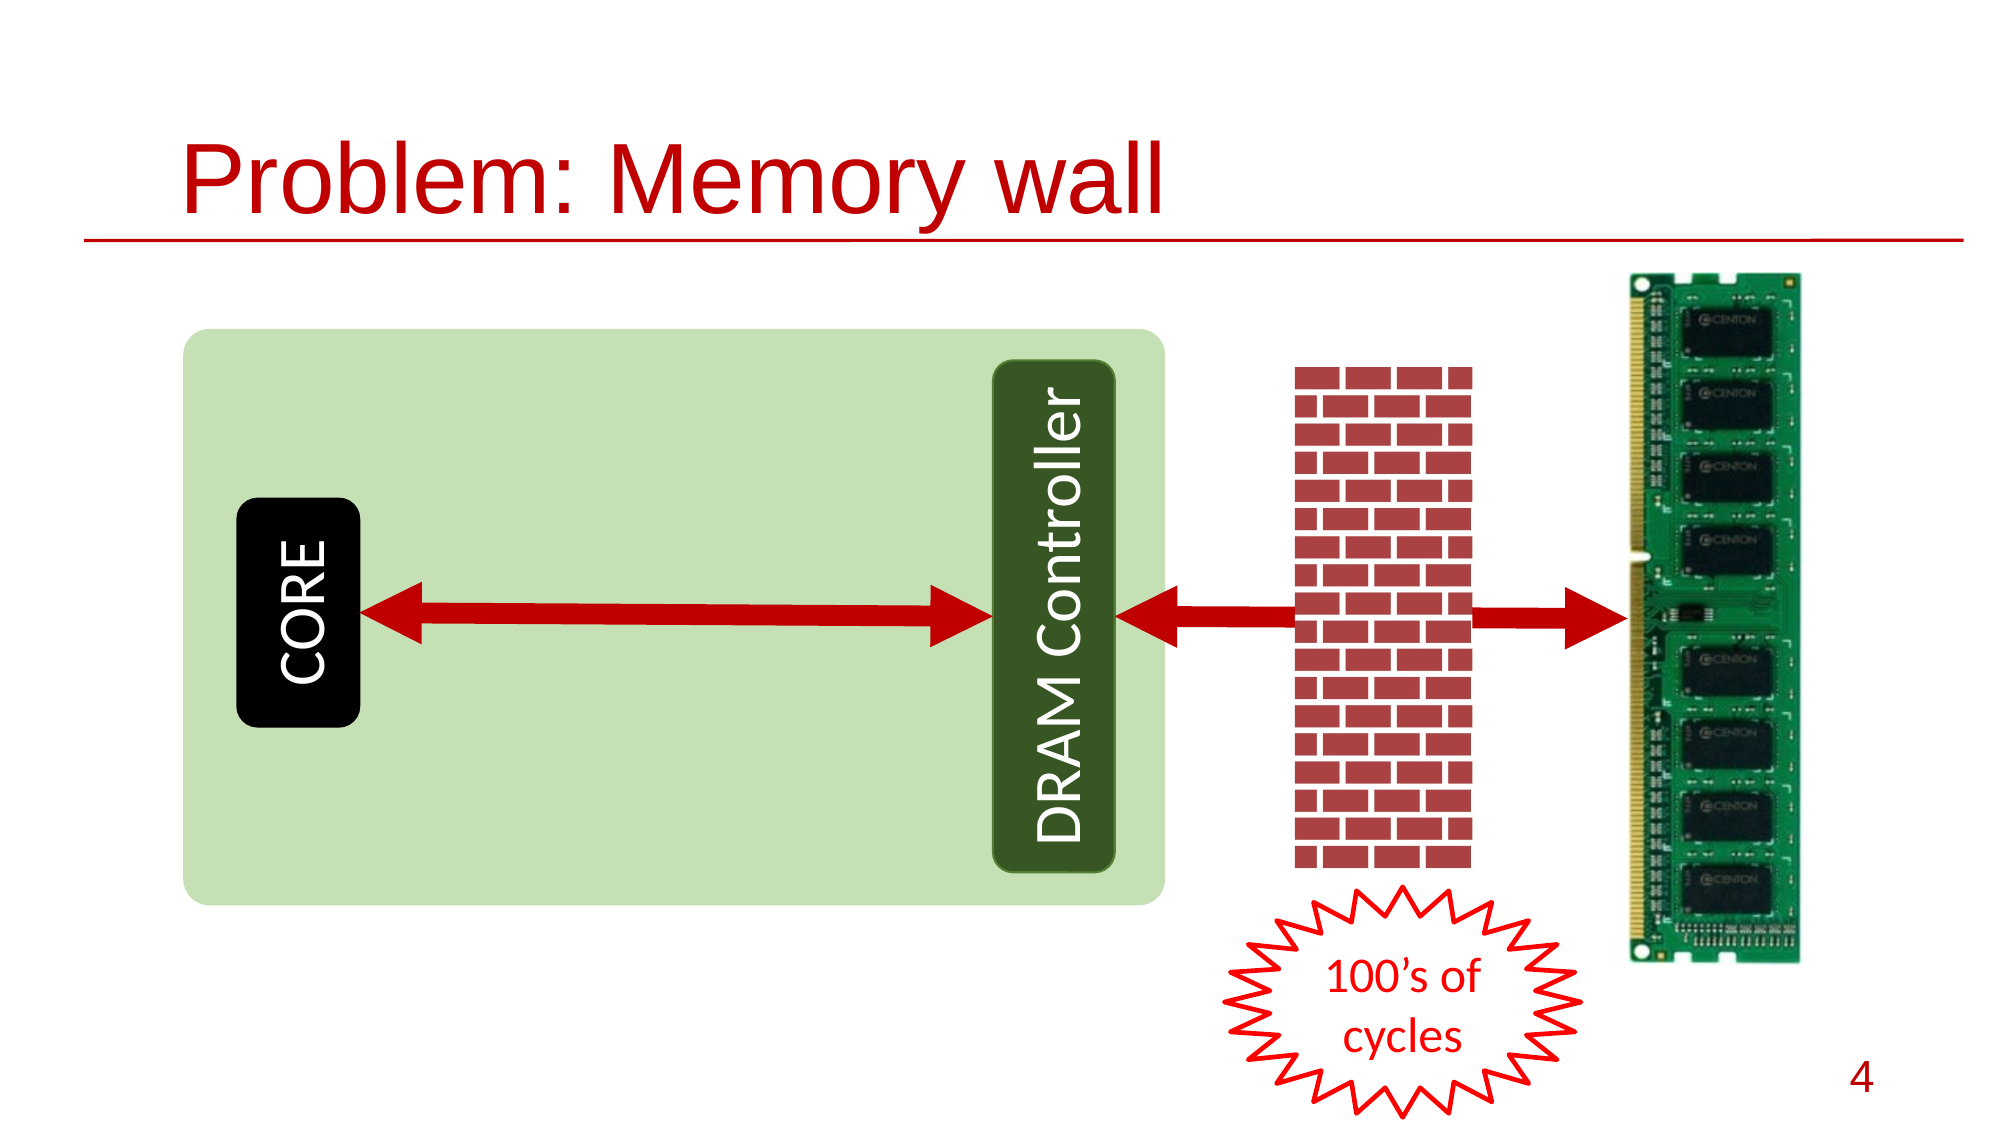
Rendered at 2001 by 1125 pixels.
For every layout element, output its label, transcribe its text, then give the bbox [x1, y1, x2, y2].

text_box 100’s of cycles [1224, 886, 1582, 1118]
text_box [183, 328, 1166, 906]
slide_number 4 [1765, 1031, 1893, 1118]
text_box CORE [237, 498, 360, 727]
title Problem: Memory wall [161, 95, 1839, 221]
picture [1294, 273, 2000, 964]
text_box DRAM Controller [992, 360, 1115, 873]
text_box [358, 612, 994, 617]
